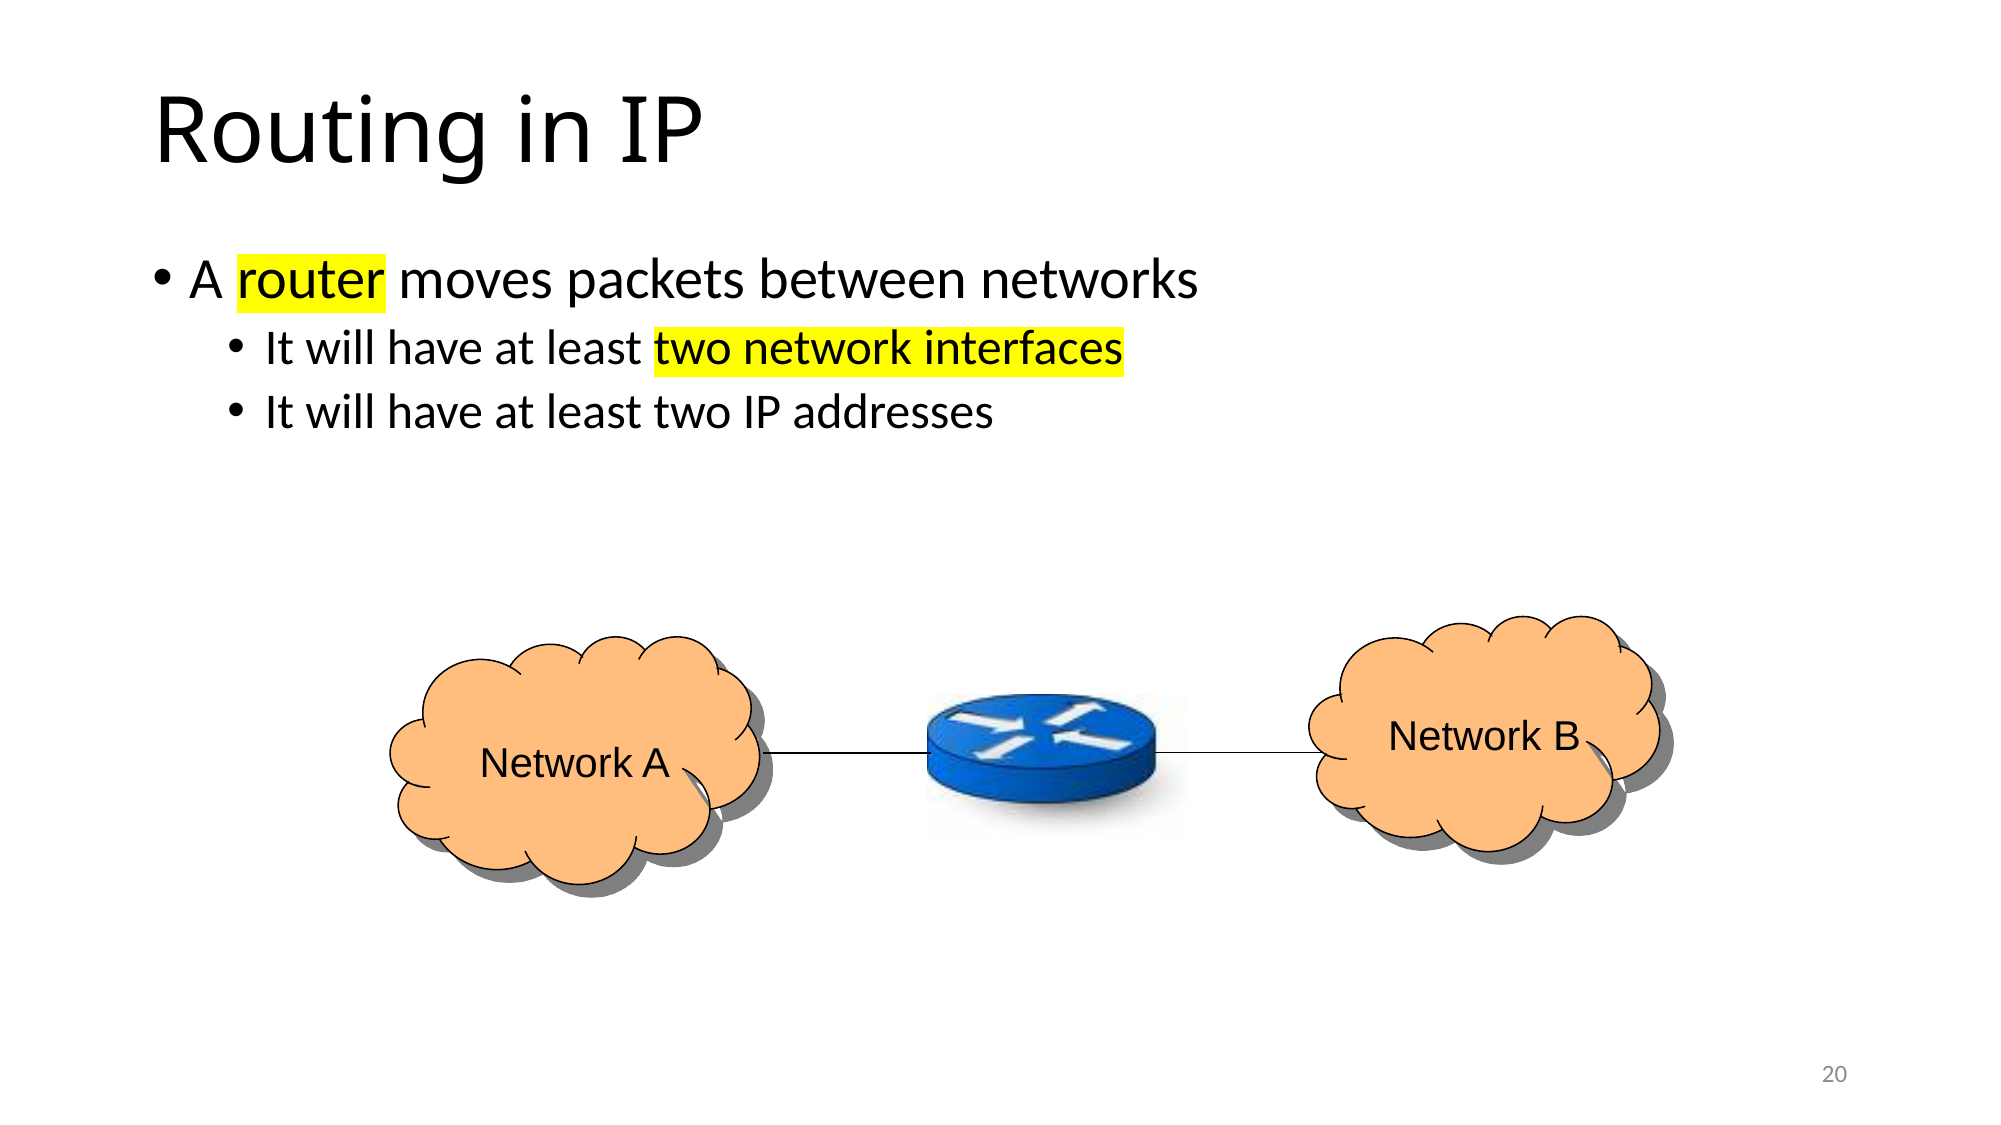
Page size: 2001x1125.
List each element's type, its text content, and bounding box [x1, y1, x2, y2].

text_box Network A [390, 636, 760, 885]
title Routing in IP [137, 59, 1863, 206]
picture [927, 694, 1188, 838]
list A router moves packets between networks It will have at least two network interfaces It will have at least two IP addresses [137, 240, 1863, 1103]
slide_number 20 [1412, 1042, 1863, 1103]
text_box Network B [1308, 616, 1660, 852]
